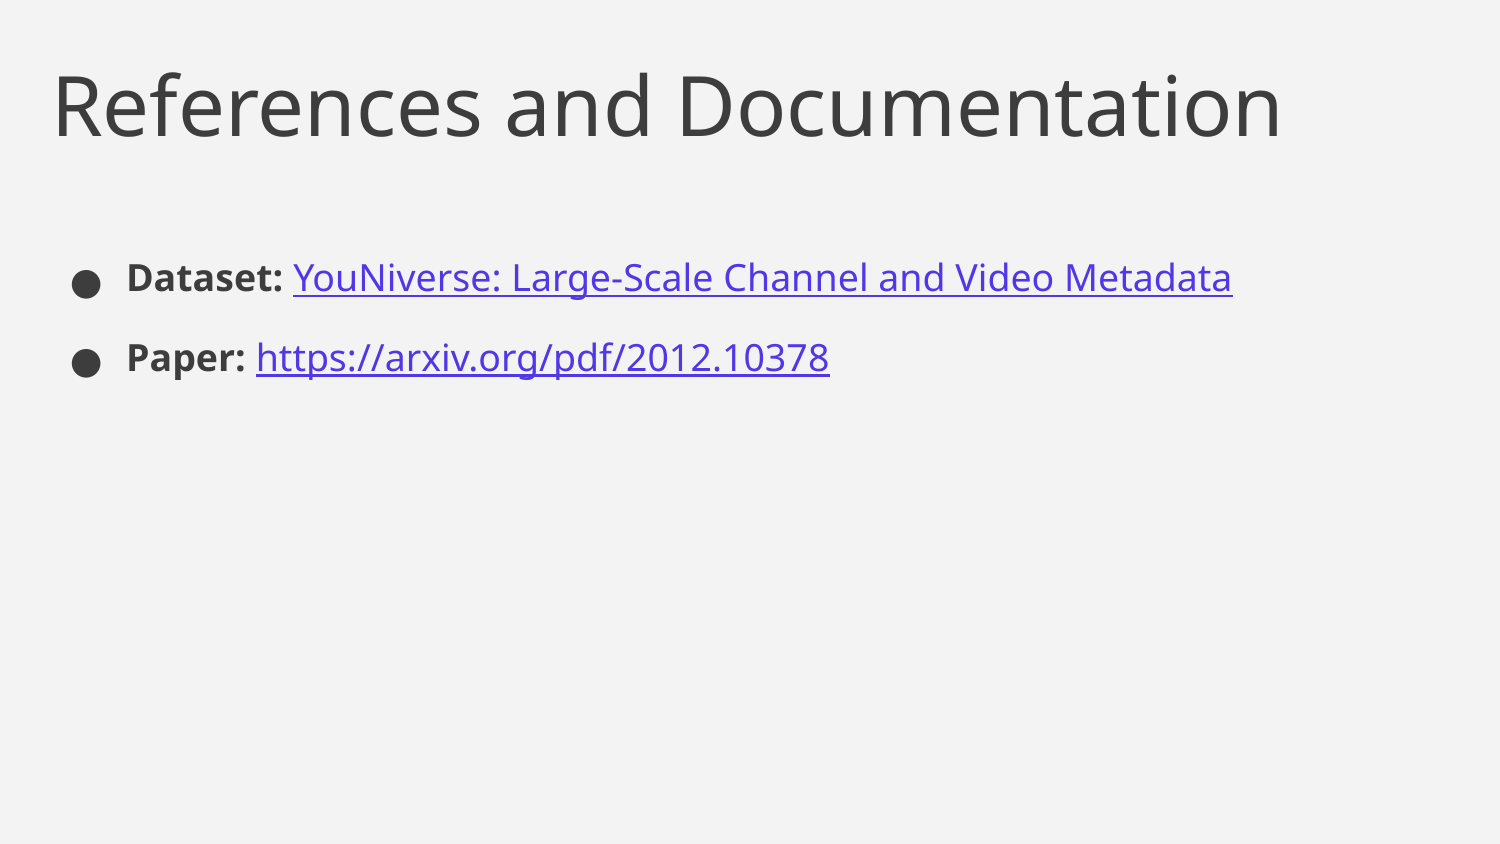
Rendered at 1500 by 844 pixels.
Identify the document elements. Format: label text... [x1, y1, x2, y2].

title References and Documentation [51, 72, 1449, 167]
list Dataset: YouNiverse: Large-Scale Channel and Video Metadata Paper: https://arxiv.org/pdf/2012.10378 [51, 189, 1449, 443]
